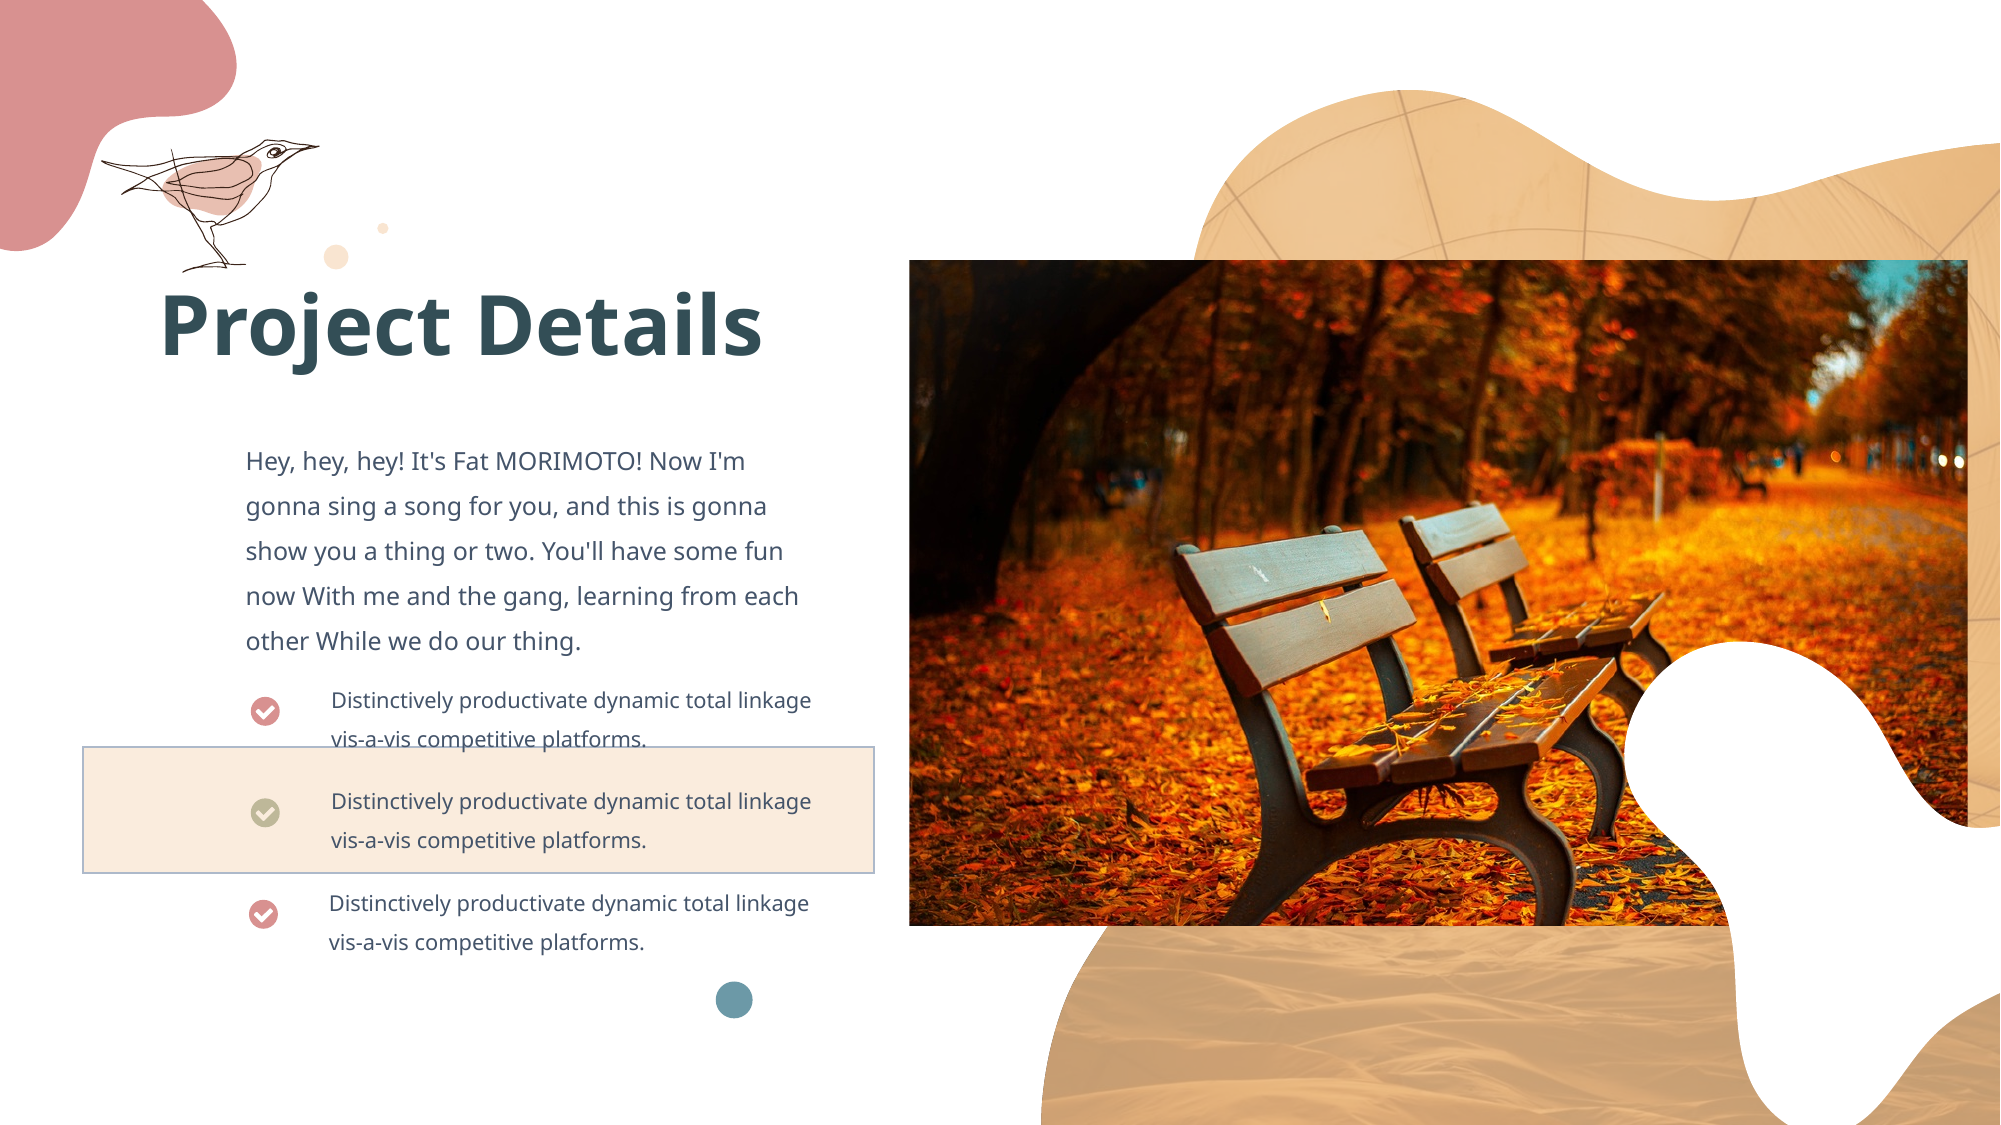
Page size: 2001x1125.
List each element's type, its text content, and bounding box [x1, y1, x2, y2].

text_box Distinctively productivate dynamic total linkage vis-a-vis competitive platforms. [314, 868, 847, 963]
text_box [82, 746, 875, 874]
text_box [1733, 395, 1880, 456]
text_box [248, 899, 278, 929]
text_box Distinctively productivate dynamic total linkage vis-a-vis competitive platforms. [316, 665, 849, 760]
text_box [0, 0, 237, 252]
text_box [323, 222, 388, 270]
text_box Distinctively productivate dynamic total linkage vis-a-vis competitive platforms. [316, 767, 849, 861]
text_box Project Details [144, 244, 818, 380]
text_box [715, 981, 753, 1019]
picture [100, 139, 320, 273]
text_box Hey, hey, hey! It's Fat MORIMOTO! Now I'm gonna sing a song for you, and this is gonna show you a thing or two. You'll have some fun now With me and the gang, learning from each other While we do our thing. [230, 423, 824, 663]
text_box [250, 798, 280, 828]
picture [1041, 90, 2000, 1125]
text_box [250, 696, 280, 726]
text_box [908, 259, 1041, 926]
